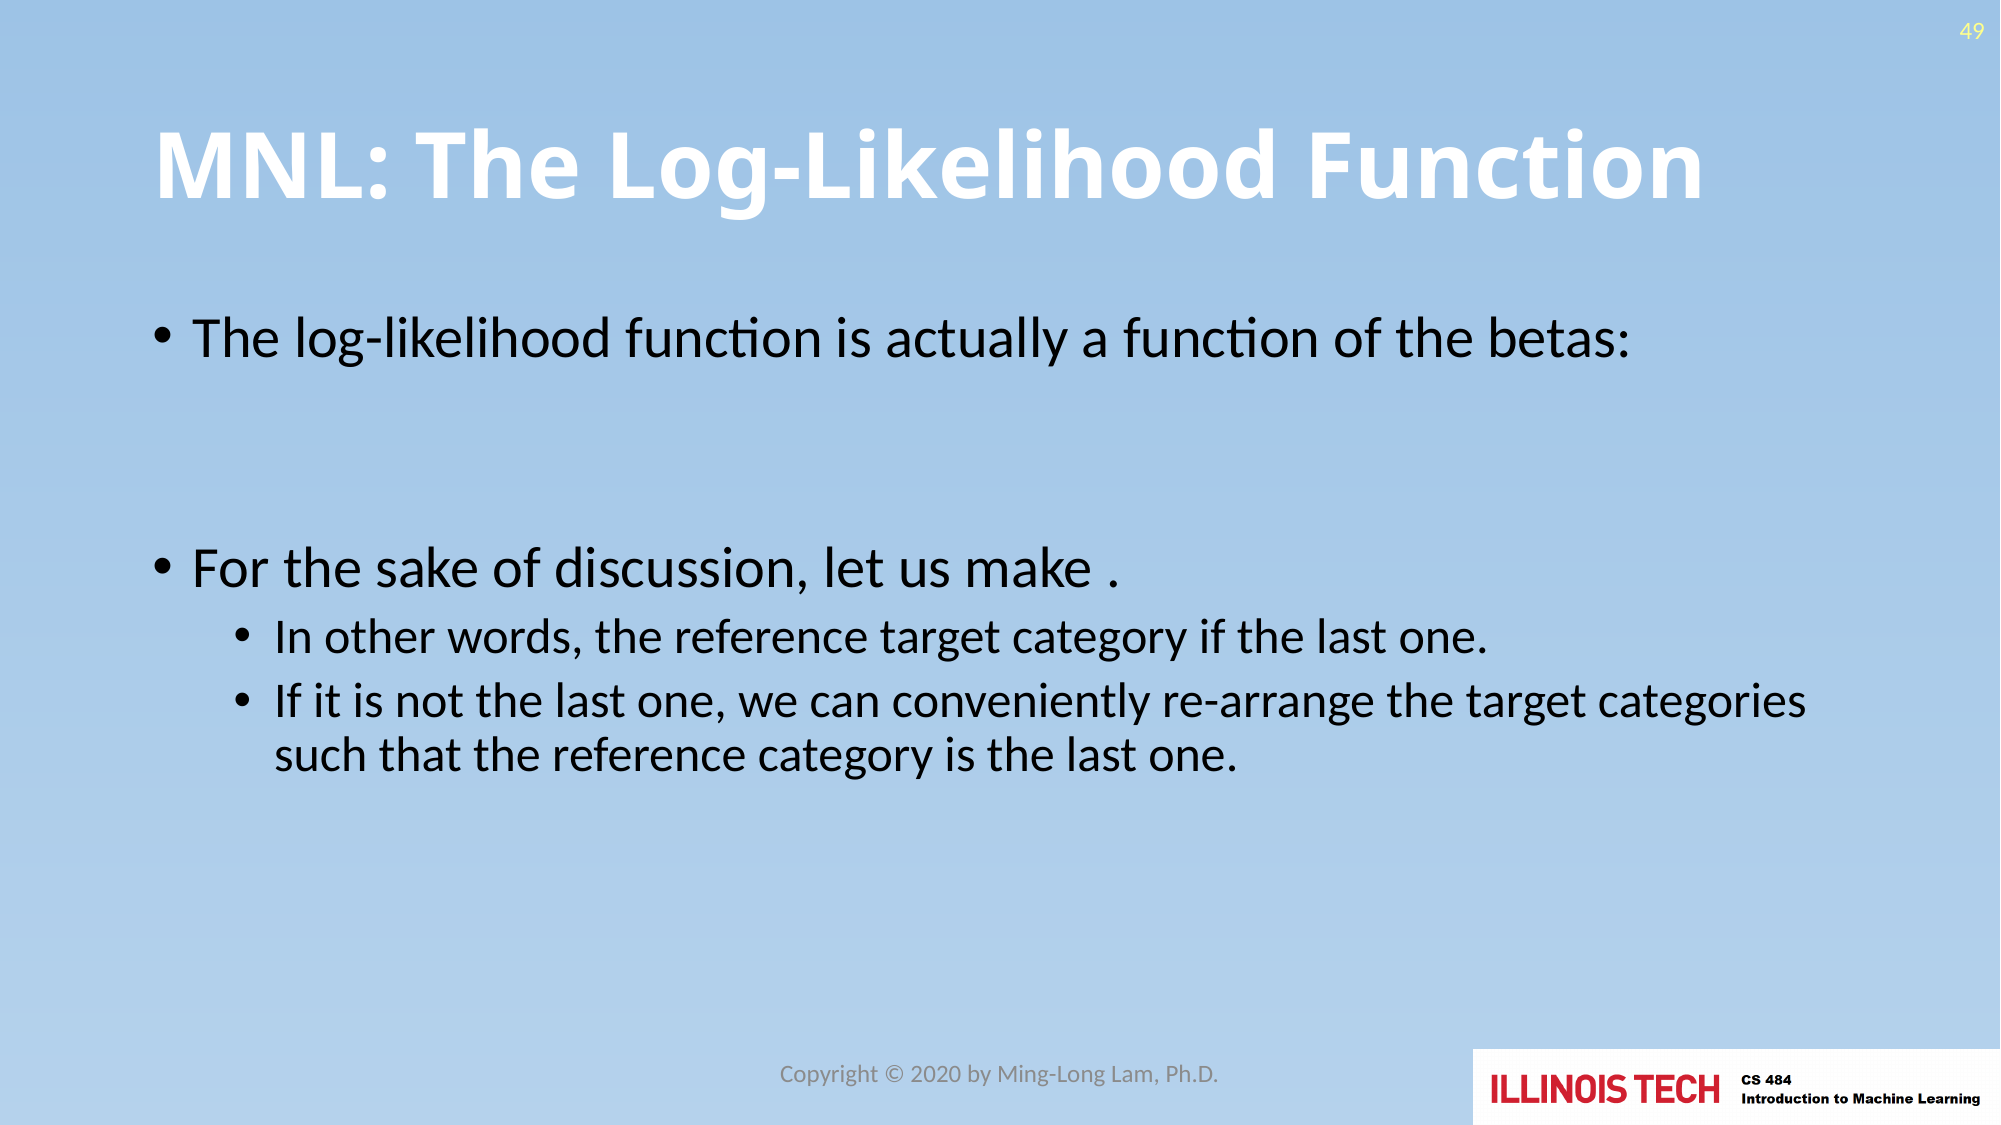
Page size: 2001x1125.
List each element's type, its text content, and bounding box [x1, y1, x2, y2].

title MNL: The Log-Likelihood Function [137, 59, 1863, 278]
slide_number 49 [1550, 0, 2000, 60]
picture [1473, 1049, 2000, 1125]
footer Copyright © 2020 by Ming-Long Lam, Ph.D. [662, 1042, 1338, 1103]
